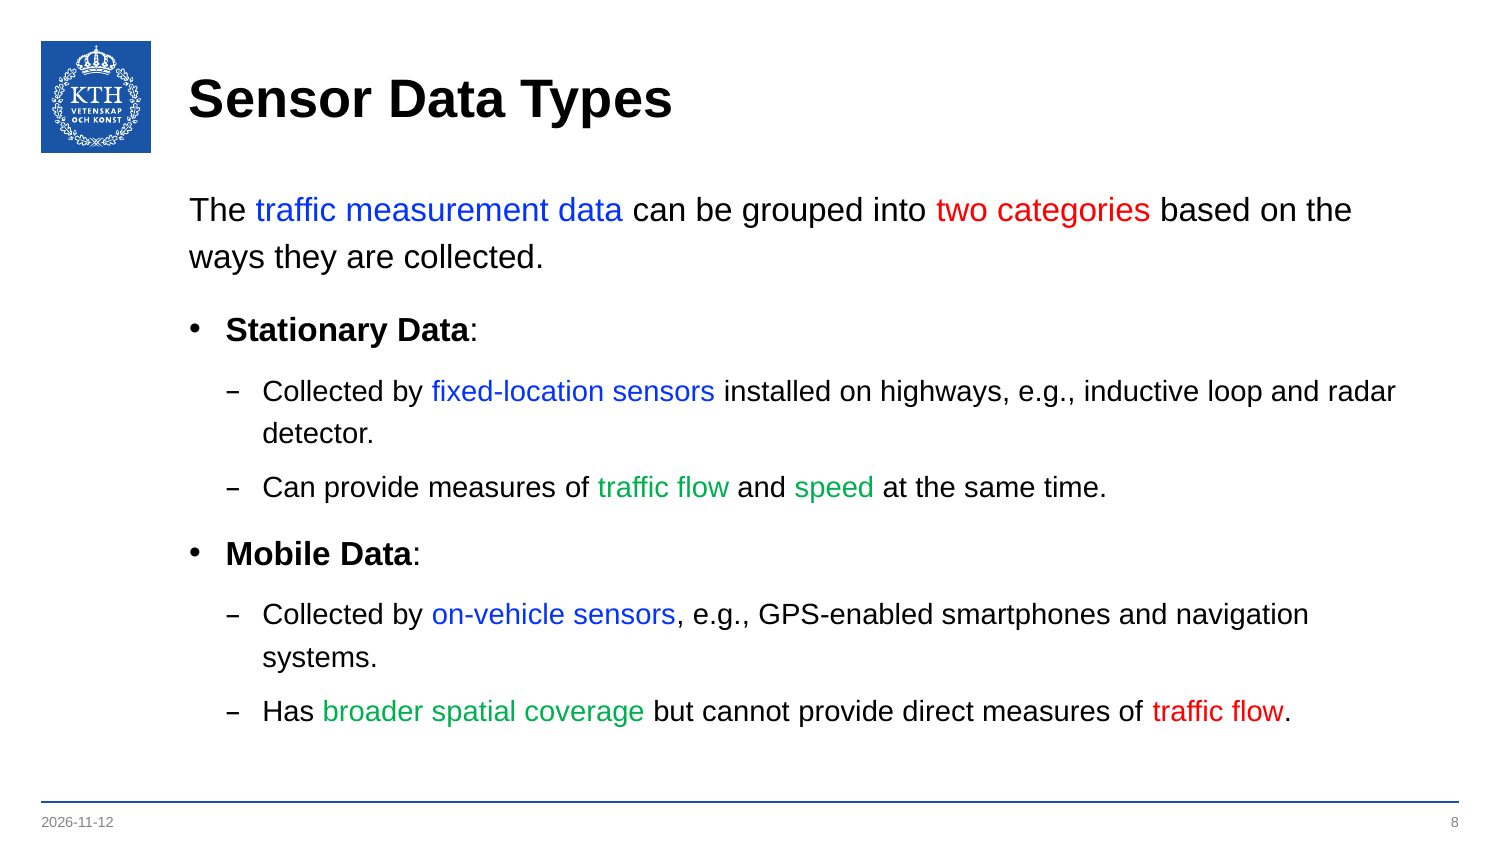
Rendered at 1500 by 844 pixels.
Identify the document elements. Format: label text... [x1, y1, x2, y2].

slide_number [41, 811, 379, 832]
title Sensor Data Types [173, 41, 1413, 152]
list The traffic measurement data can be grouped into two categories based on the ways they are collected. Stationary Data: Collected by fixed-location sensors installed on highways, e.g., inductive loop and radar detector. Can provide measures of traffic flow and speed at the same time. Mobile Data: Collected by on-vehicle sensors, e.g., GPS-enabled smartphones and navigation systems. Has broader spatial coverage but cannot provide direct measures of traffic flow. [174, 172, 1415, 775]
slide_number 8 [1121, 811, 1459, 832]
